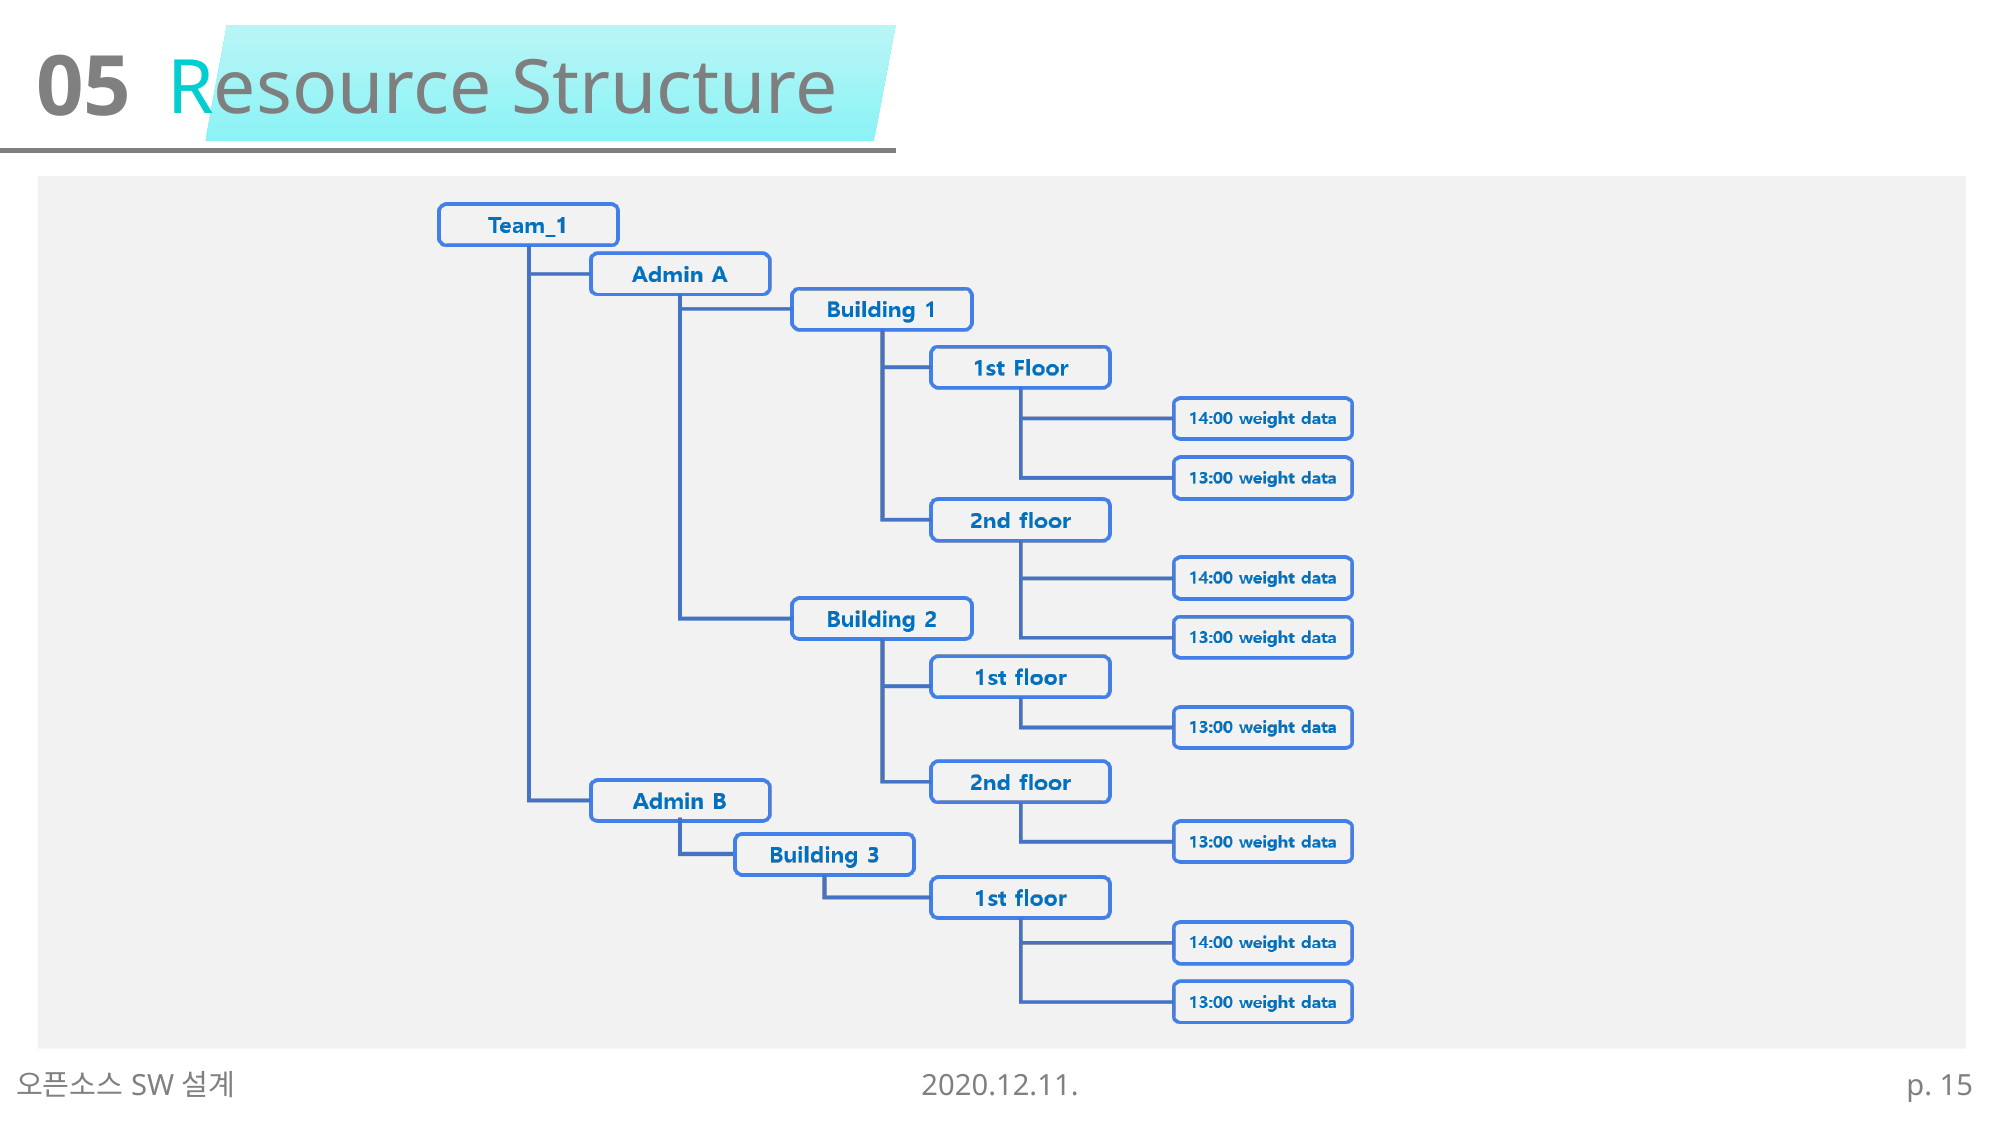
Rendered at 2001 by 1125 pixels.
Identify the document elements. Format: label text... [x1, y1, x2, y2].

text_box p. 15 [1891, 1058, 1988, 1109]
text_box [37, 175, 1967, 1050]
text_box Resource Structure [151, 14, 882, 148]
text_box 2020.12.11. [906, 1058, 1094, 1109]
text_box [882, 23, 897, 104]
text_box 오픈소스SW설계 [1, 1058, 250, 1109]
picture [437, 202, 1354, 1024]
text_box 05 [21, 24, 151, 140]
